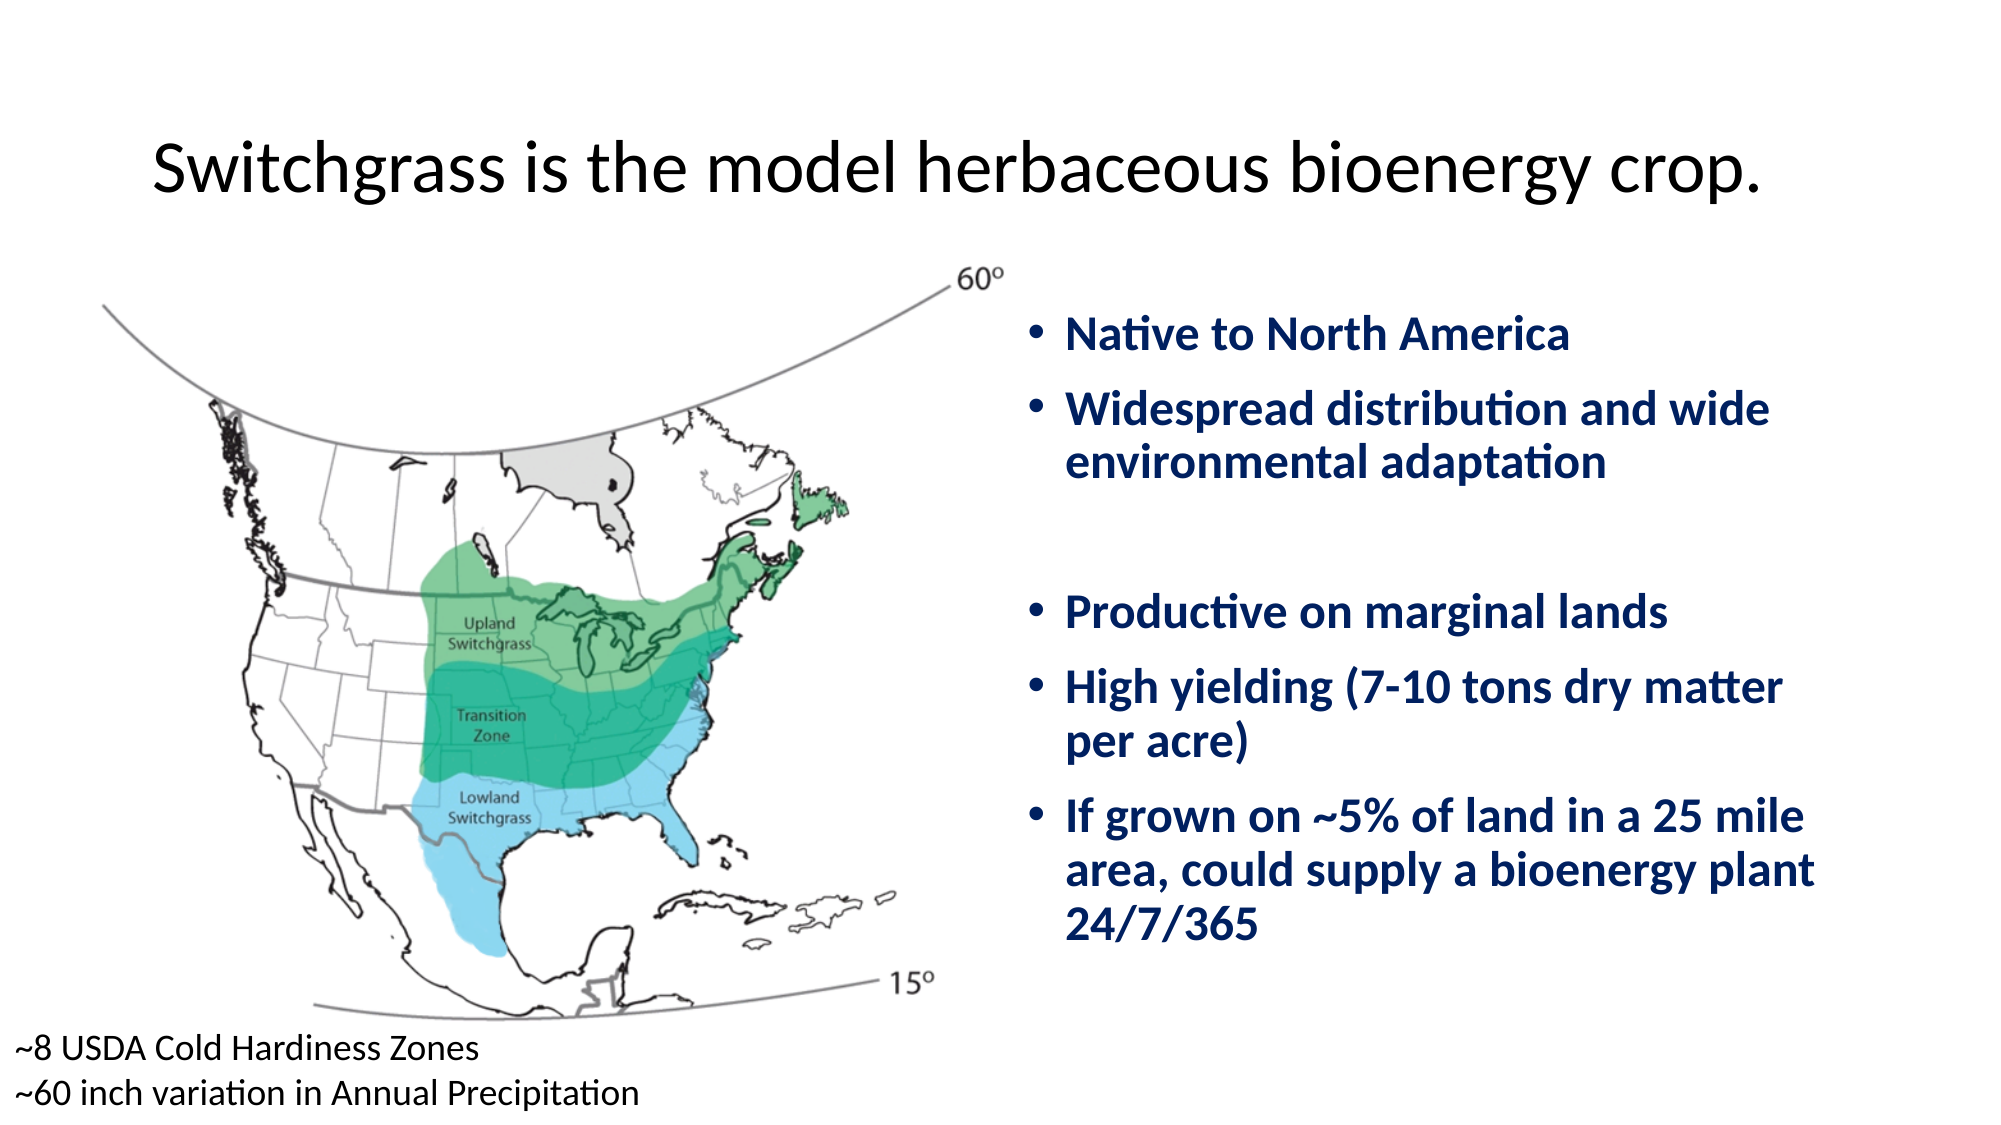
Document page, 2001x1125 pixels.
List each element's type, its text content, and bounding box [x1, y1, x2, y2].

list Native to North America Widespread distribution and wide environmental adaptation Productive on marginal lands High yielding (7-10 tons dry matter per acre) If grown on ~5% of land in a 25 mile area, could supply a bioenergy plant 24/7/365 [1013, 299, 1863, 1032]
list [82, 256, 1013, 1032]
title Switchgrass is the model herbaceous bioenergy crop. [137, 59, 1863, 278]
text_box ~8 USDA Cold Hardiness Zones ~60 inch variation in Annual Precipitation [0, 1015, 838, 1121]
